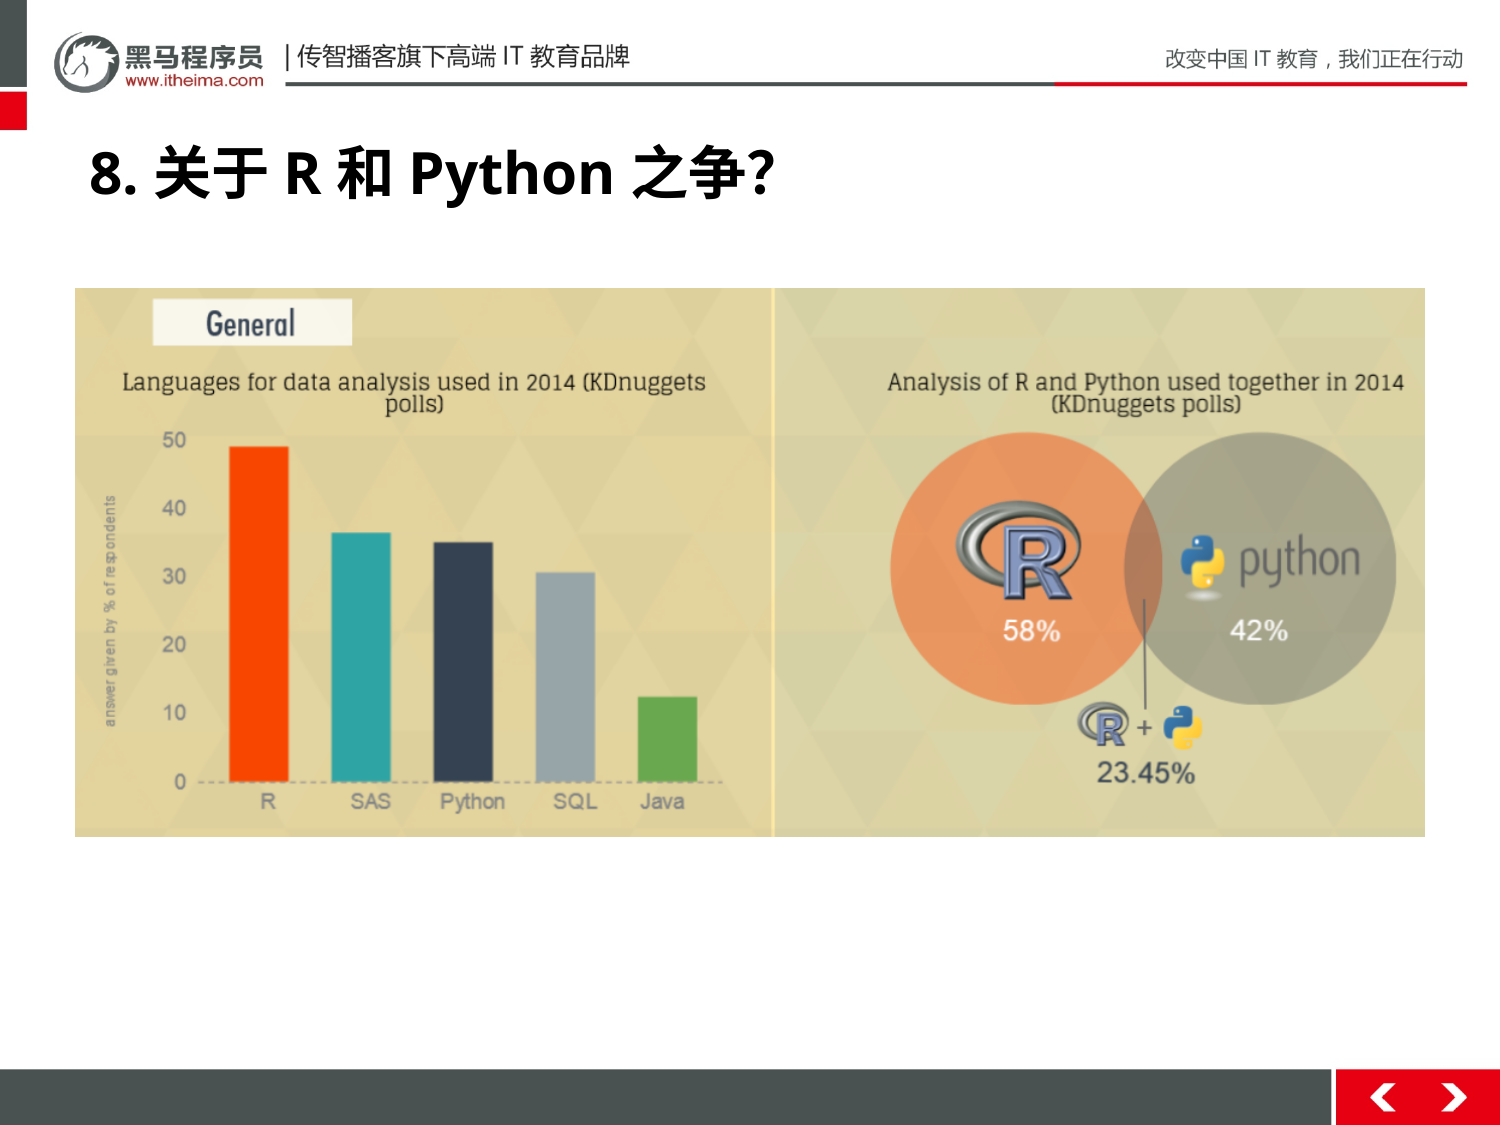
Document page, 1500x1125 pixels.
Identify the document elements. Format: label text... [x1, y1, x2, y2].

picture [0, 0, 1500, 1125]
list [74, 288, 1426, 837]
title 8.关于R和Python之争？ [75, 128, 1425, 236]
